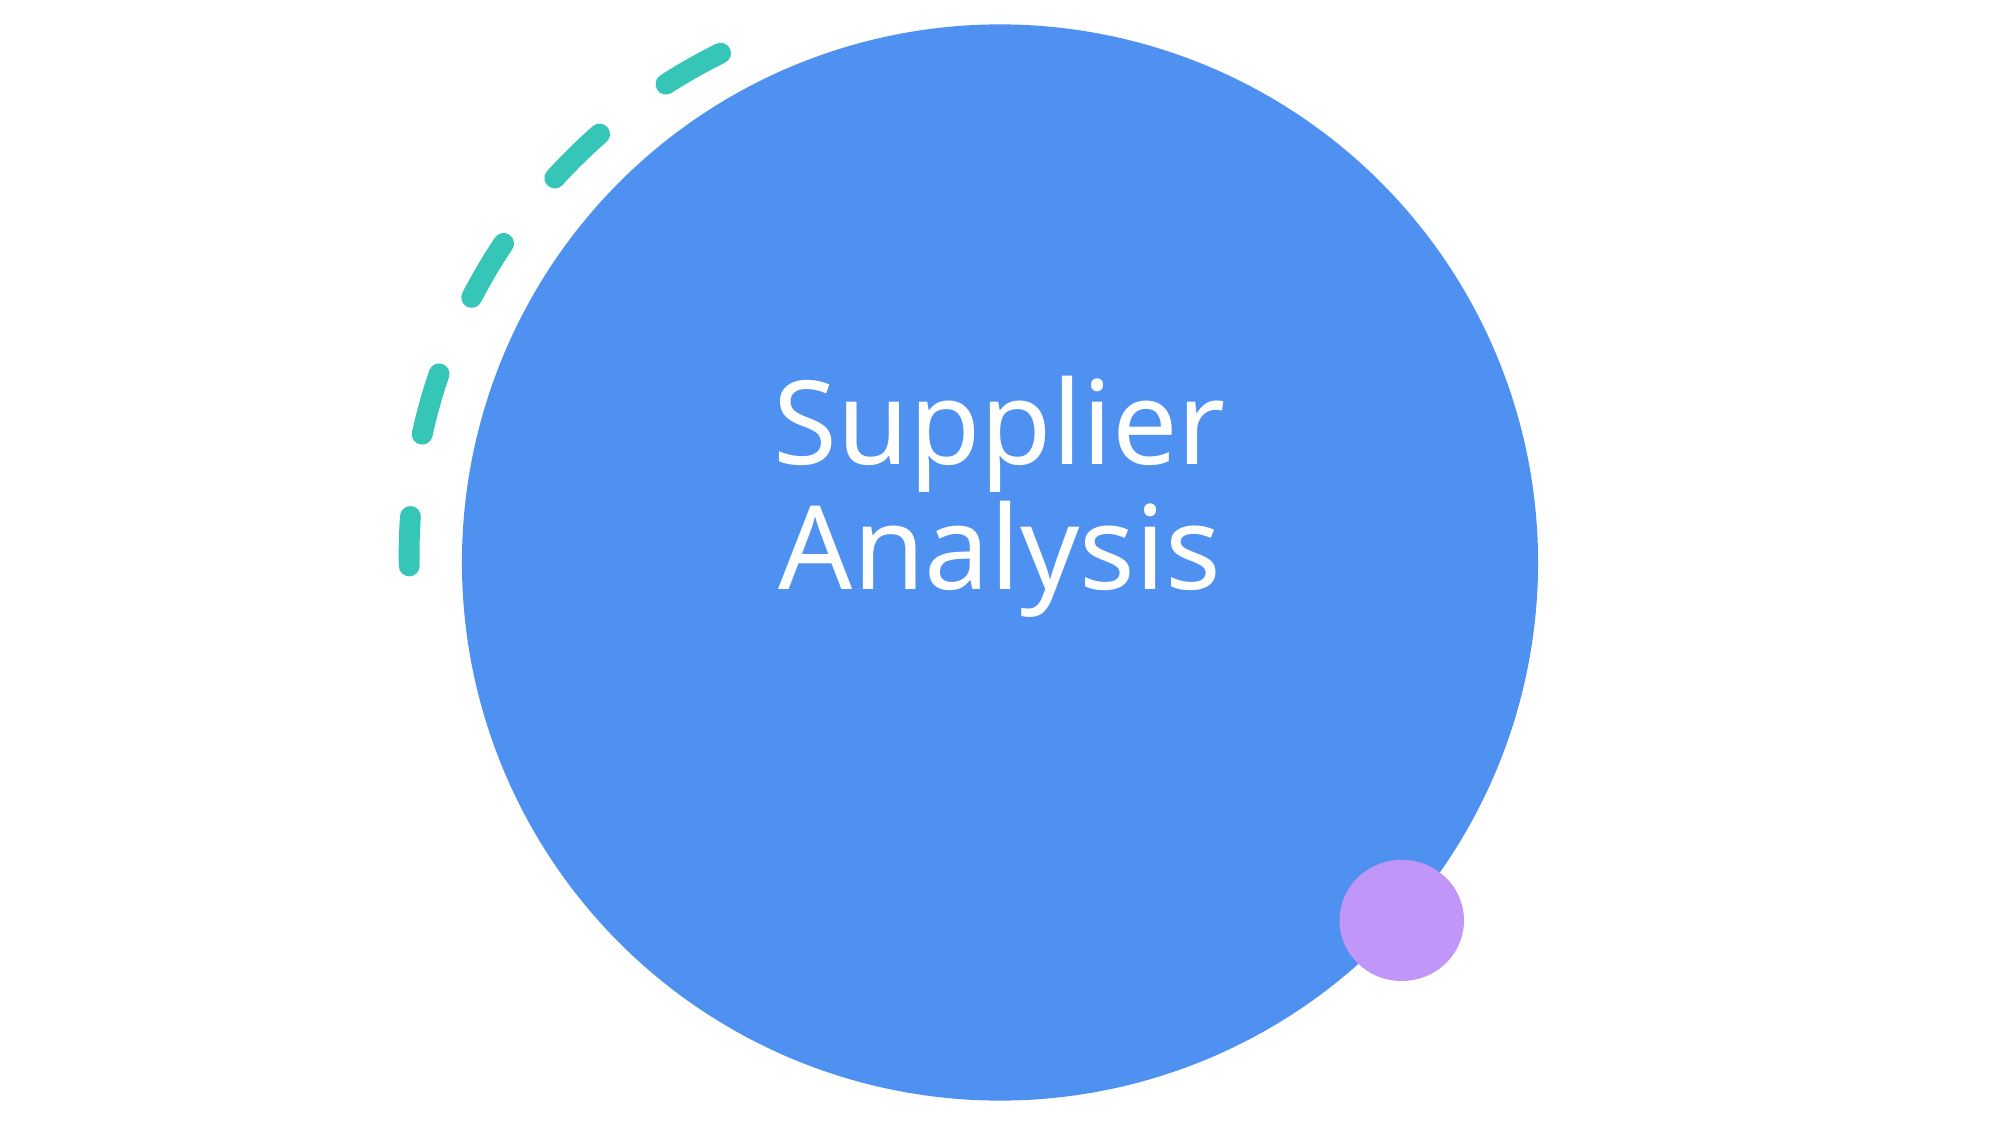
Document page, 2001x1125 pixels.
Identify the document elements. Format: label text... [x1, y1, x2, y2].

title Supplier Analysis [544, 355, 1456, 623]
